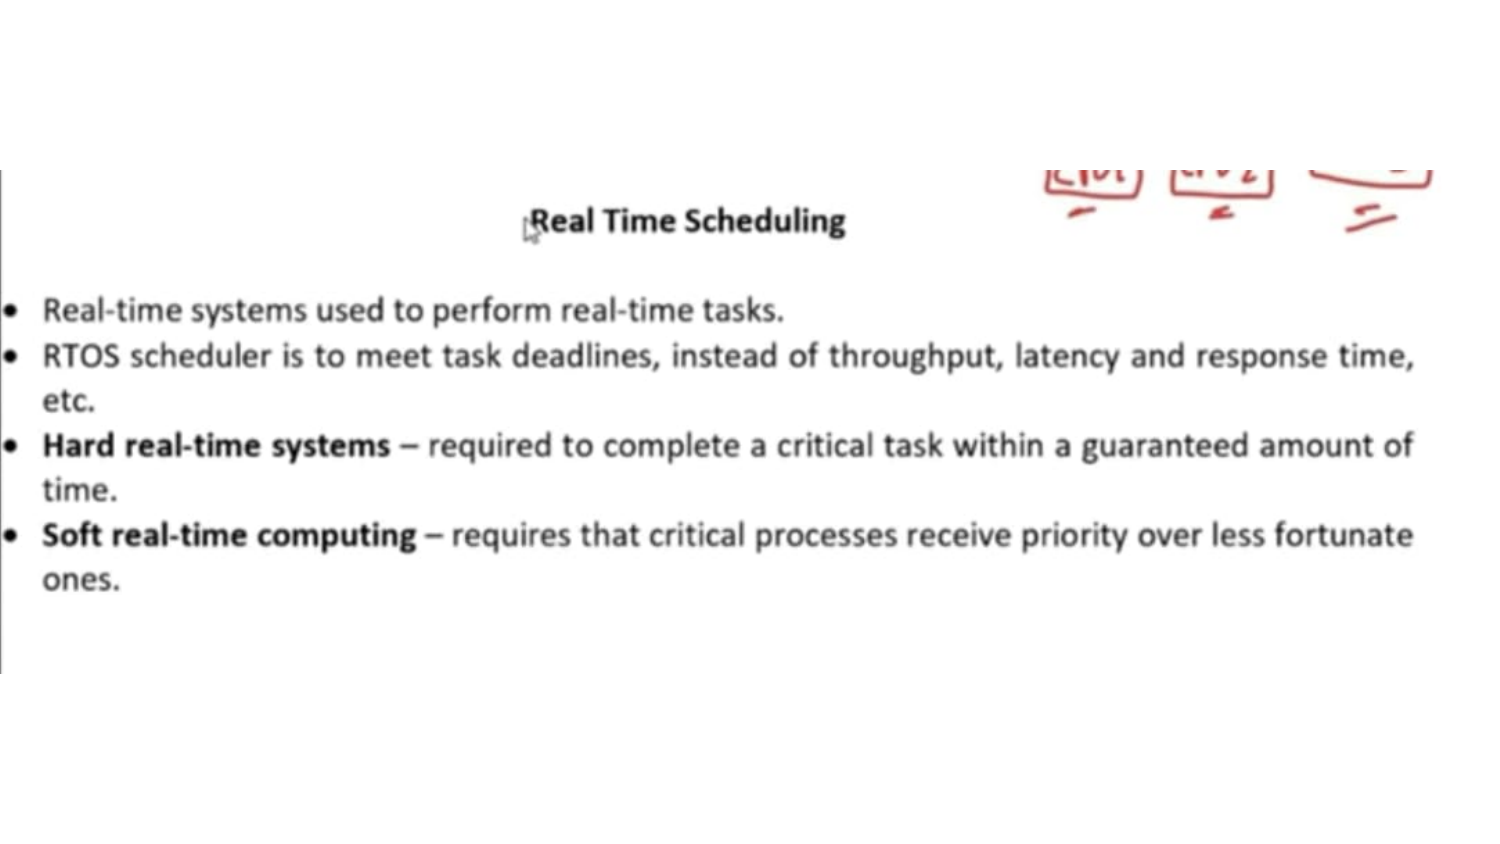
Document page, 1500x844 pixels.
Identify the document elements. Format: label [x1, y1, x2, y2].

picture [0, 170, 1500, 674]
